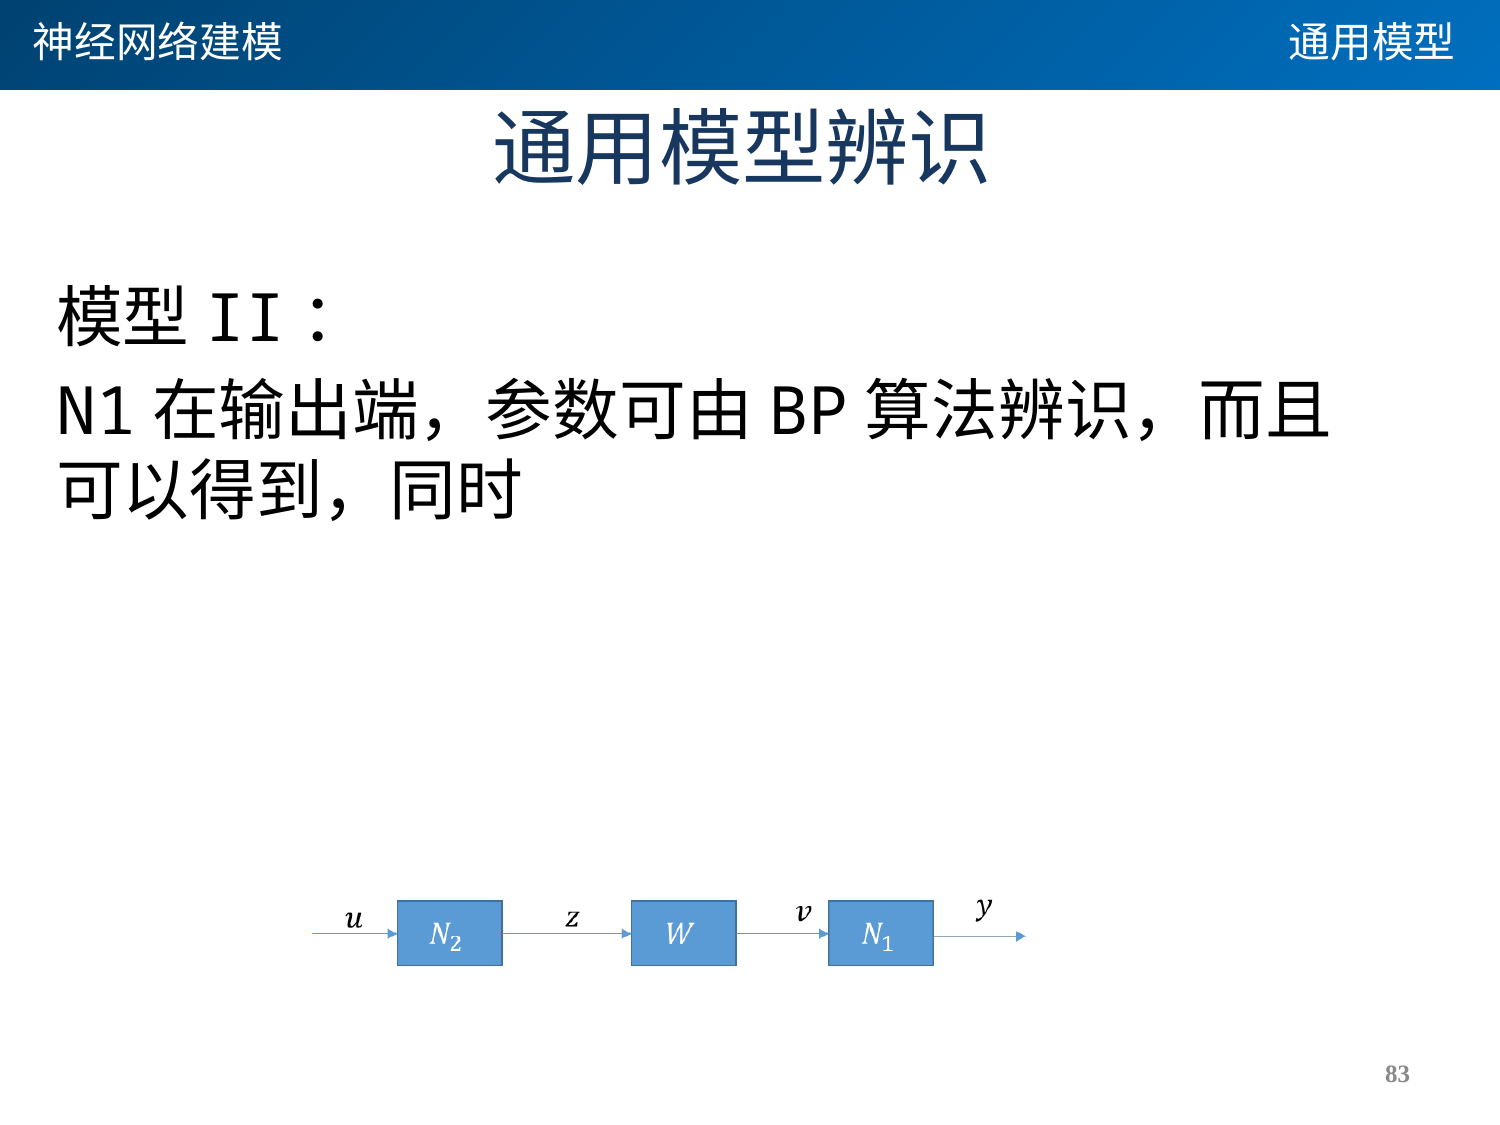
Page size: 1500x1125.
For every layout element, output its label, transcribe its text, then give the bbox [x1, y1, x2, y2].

slide_number 83 [1074, 1042, 1425, 1103]
list 通用模型 [1175, 8, 1471, 80]
list 神经网络建模 [17, 8, 313, 80]
title 通用模型辨识 [67, 51, 1418, 240]
picture [312, 879, 1036, 966]
